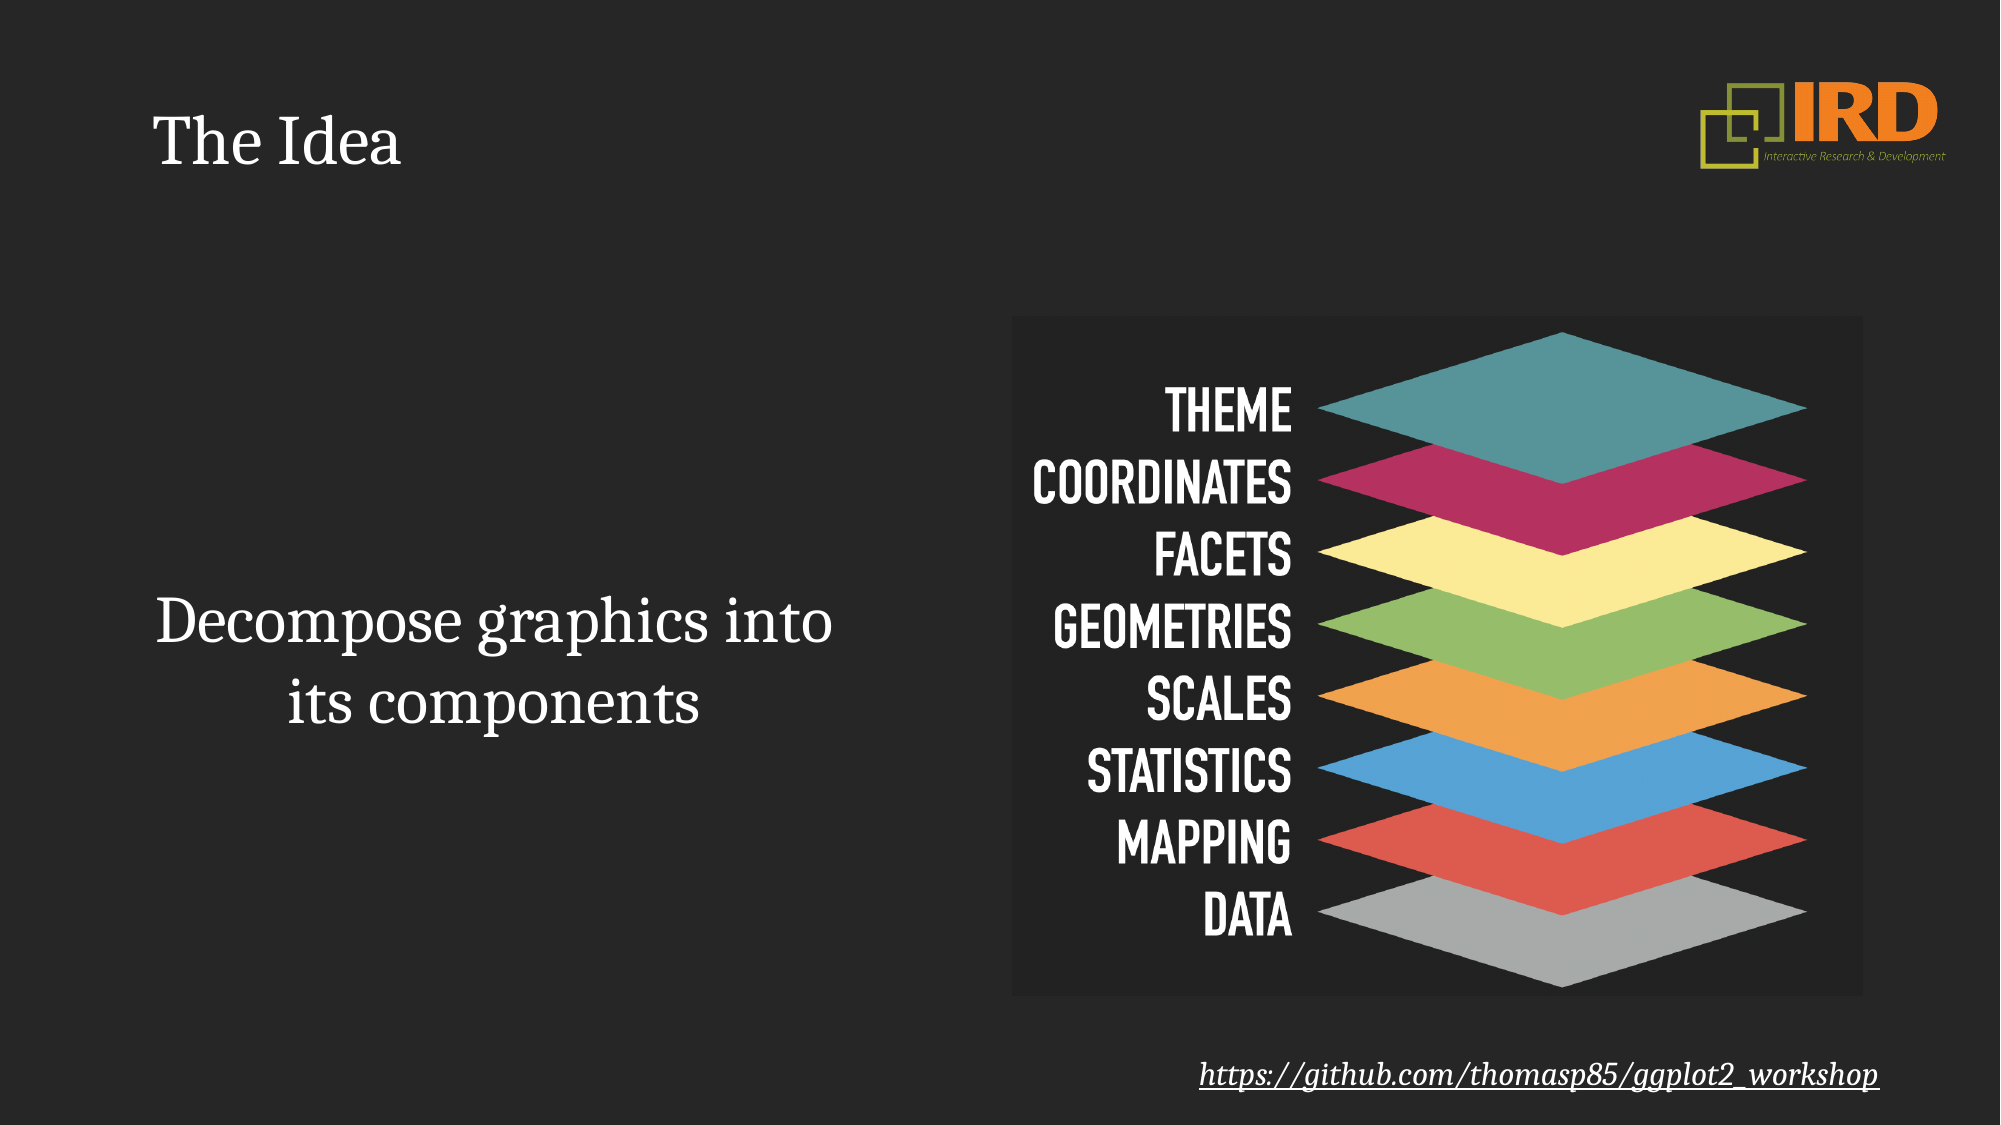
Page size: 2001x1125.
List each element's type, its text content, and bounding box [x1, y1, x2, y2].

picture [1698, 82, 1948, 169]
title The Idea [137, 59, 1639, 224]
list Decompose graphics into its components [137, 299, 852, 1014]
text_box https://github.com/thomasp85/ggplot2_workshop [832, 1044, 1902, 1100]
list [1012, 316, 1863, 996]
